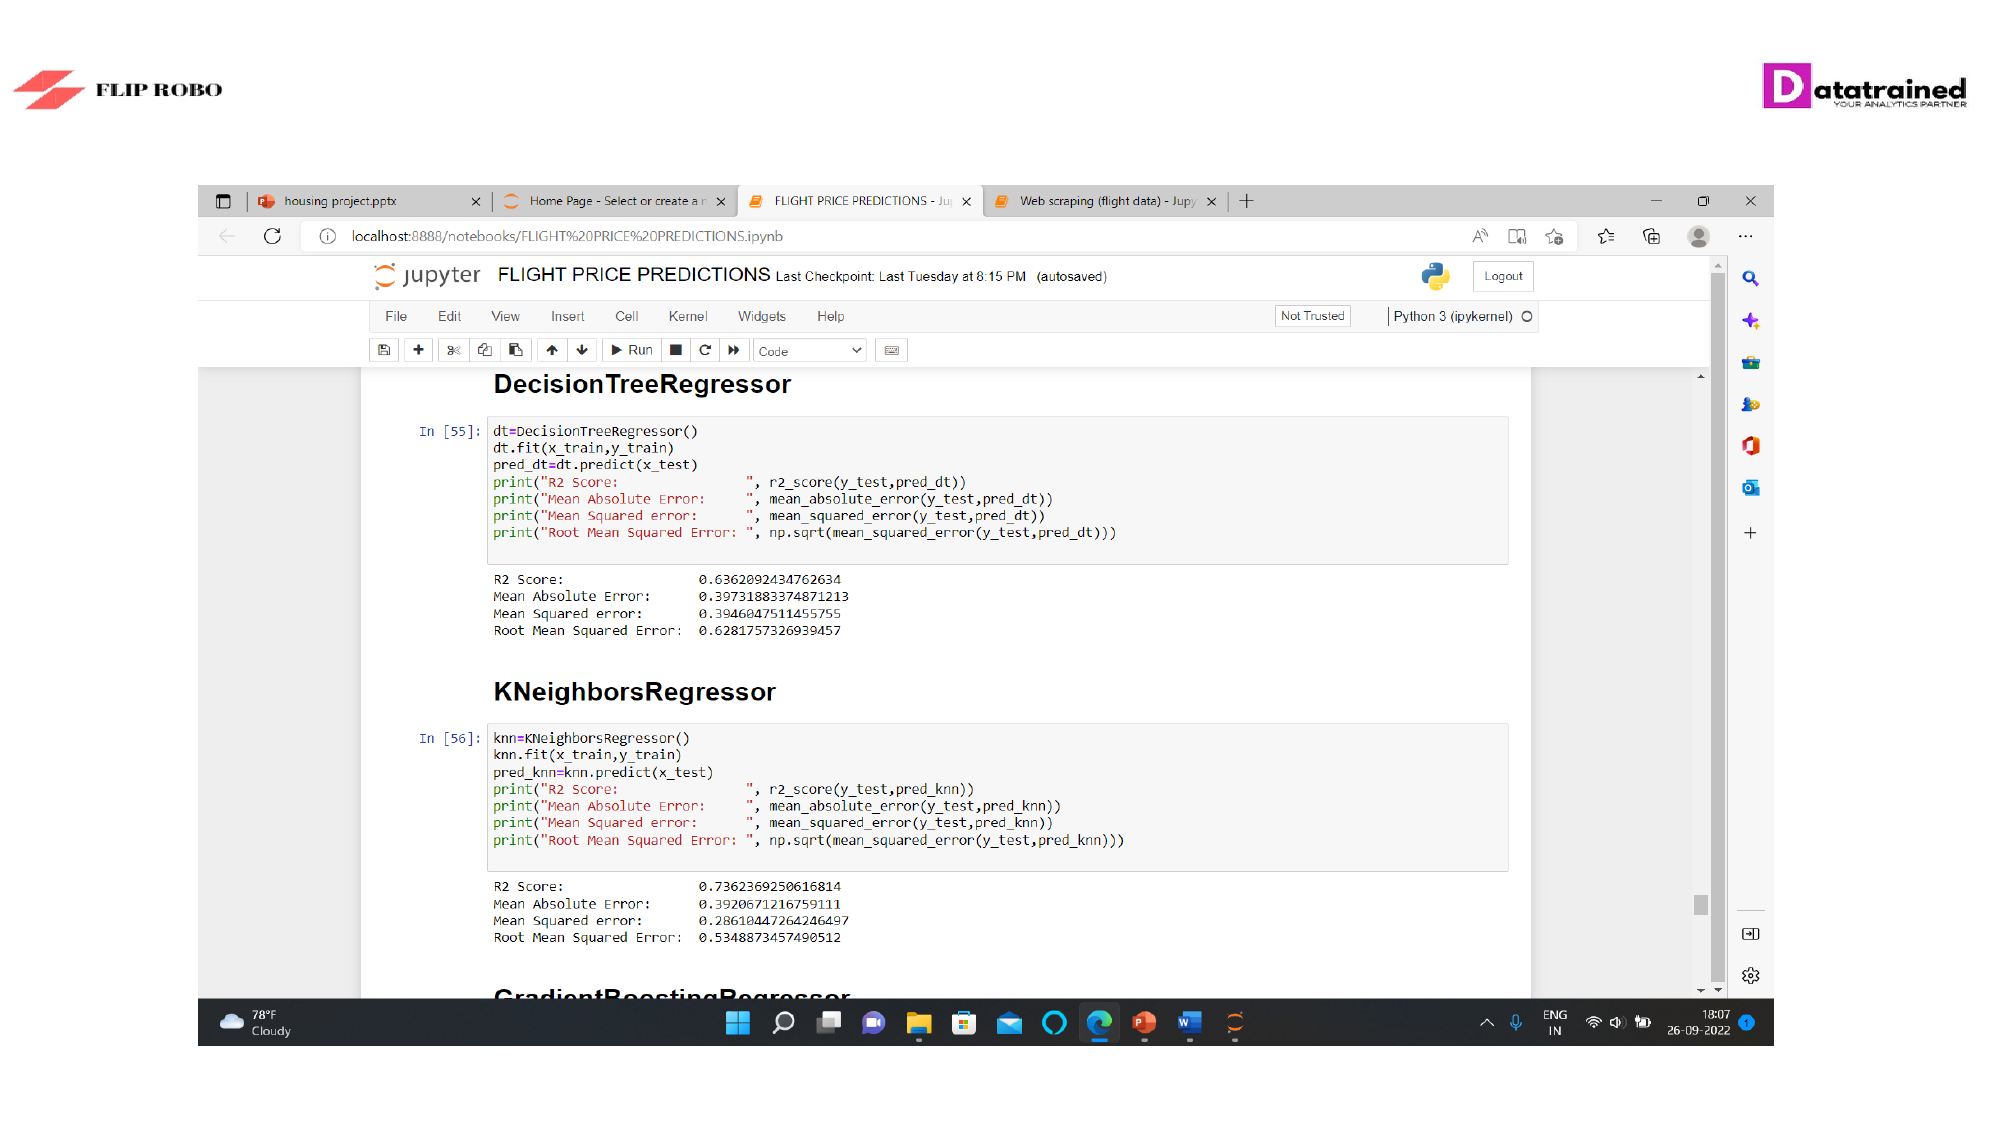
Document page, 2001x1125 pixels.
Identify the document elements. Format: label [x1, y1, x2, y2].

picture [1749, 0, 2000, 180]
picture [0, 0, 237, 178]
picture [198, 184, 1774, 1046]
